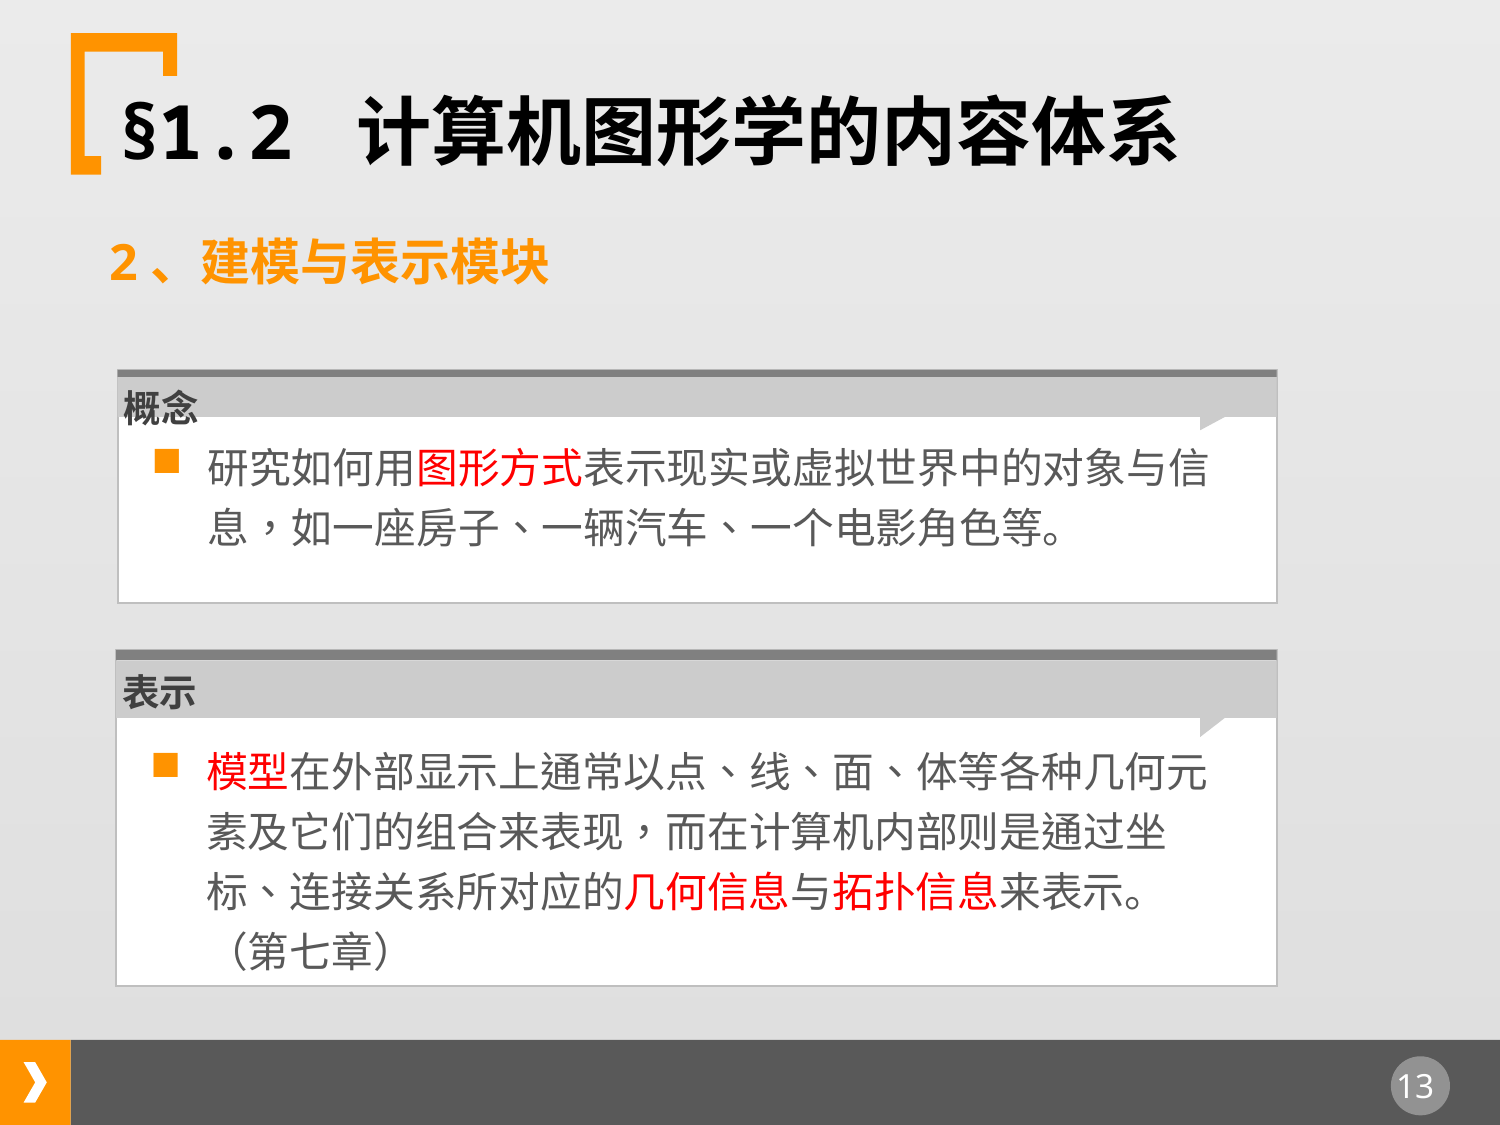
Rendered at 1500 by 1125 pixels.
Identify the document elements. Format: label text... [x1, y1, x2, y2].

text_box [106, 649, 1277, 987]
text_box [108, 369, 1277, 604]
text_box 2、建模与表示模块 [93, 193, 1290, 298]
text_box §1.2 计算机图形学的内容体系 [107, 76, 1413, 182]
